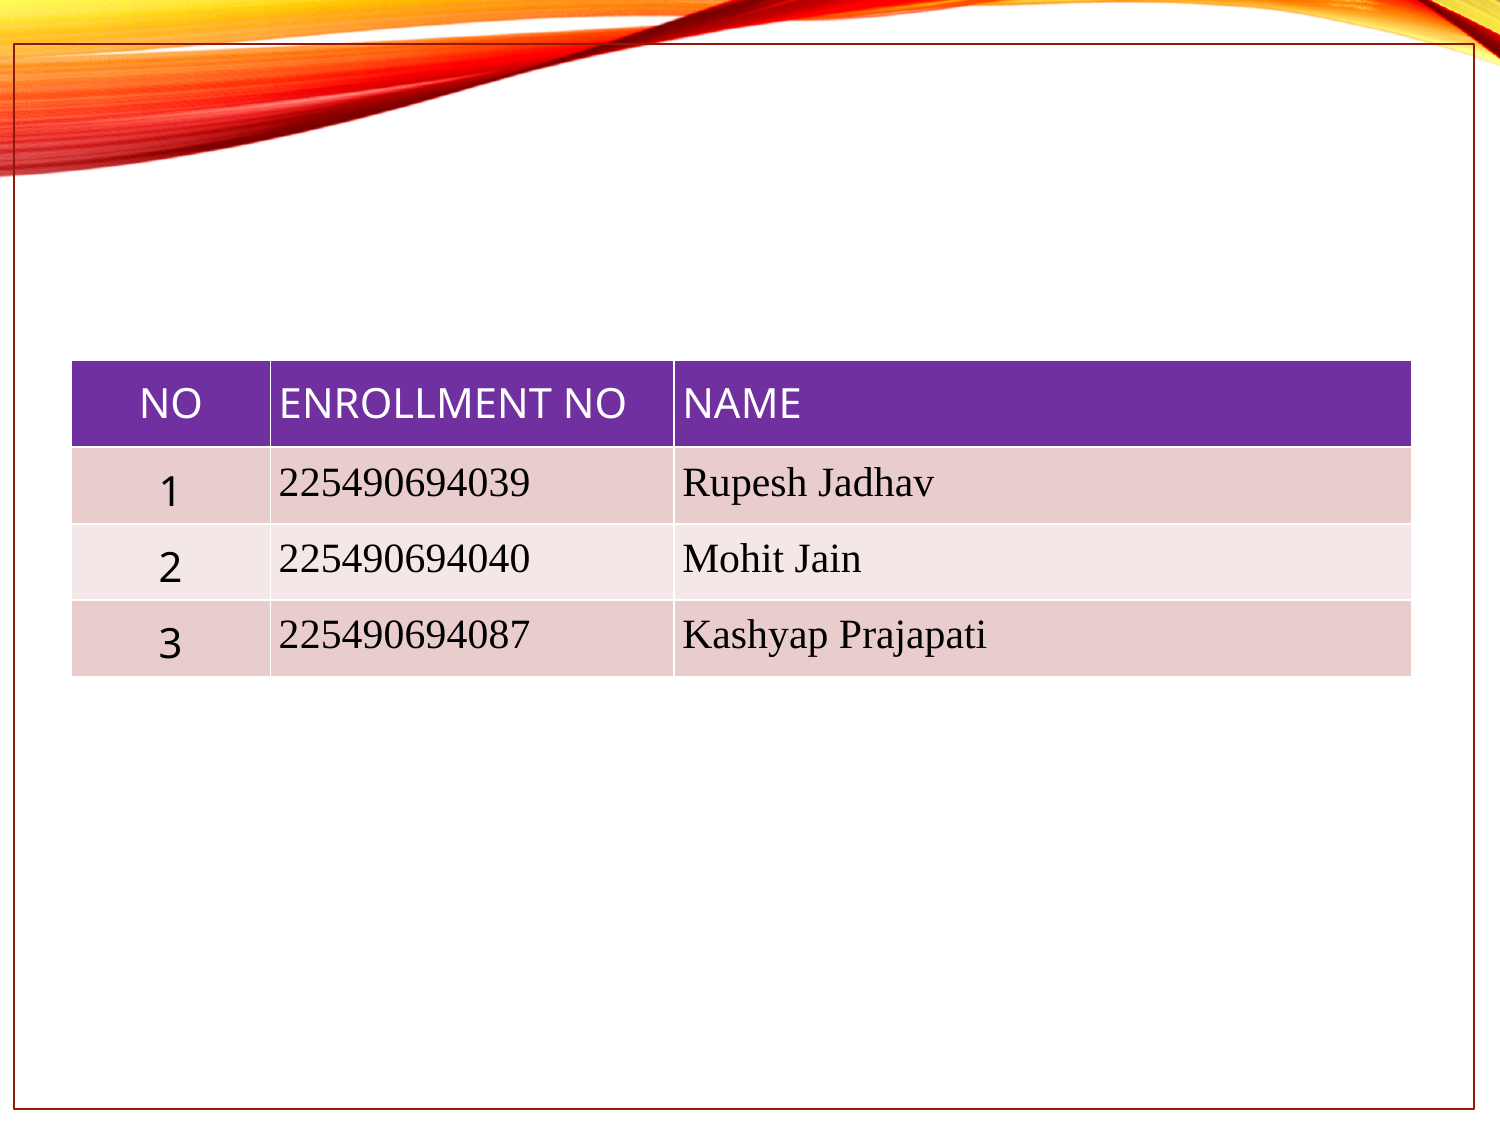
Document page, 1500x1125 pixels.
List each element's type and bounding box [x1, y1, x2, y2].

picture [0, 0, 1500, 178]
text_box [13, 43, 1475, 1110]
